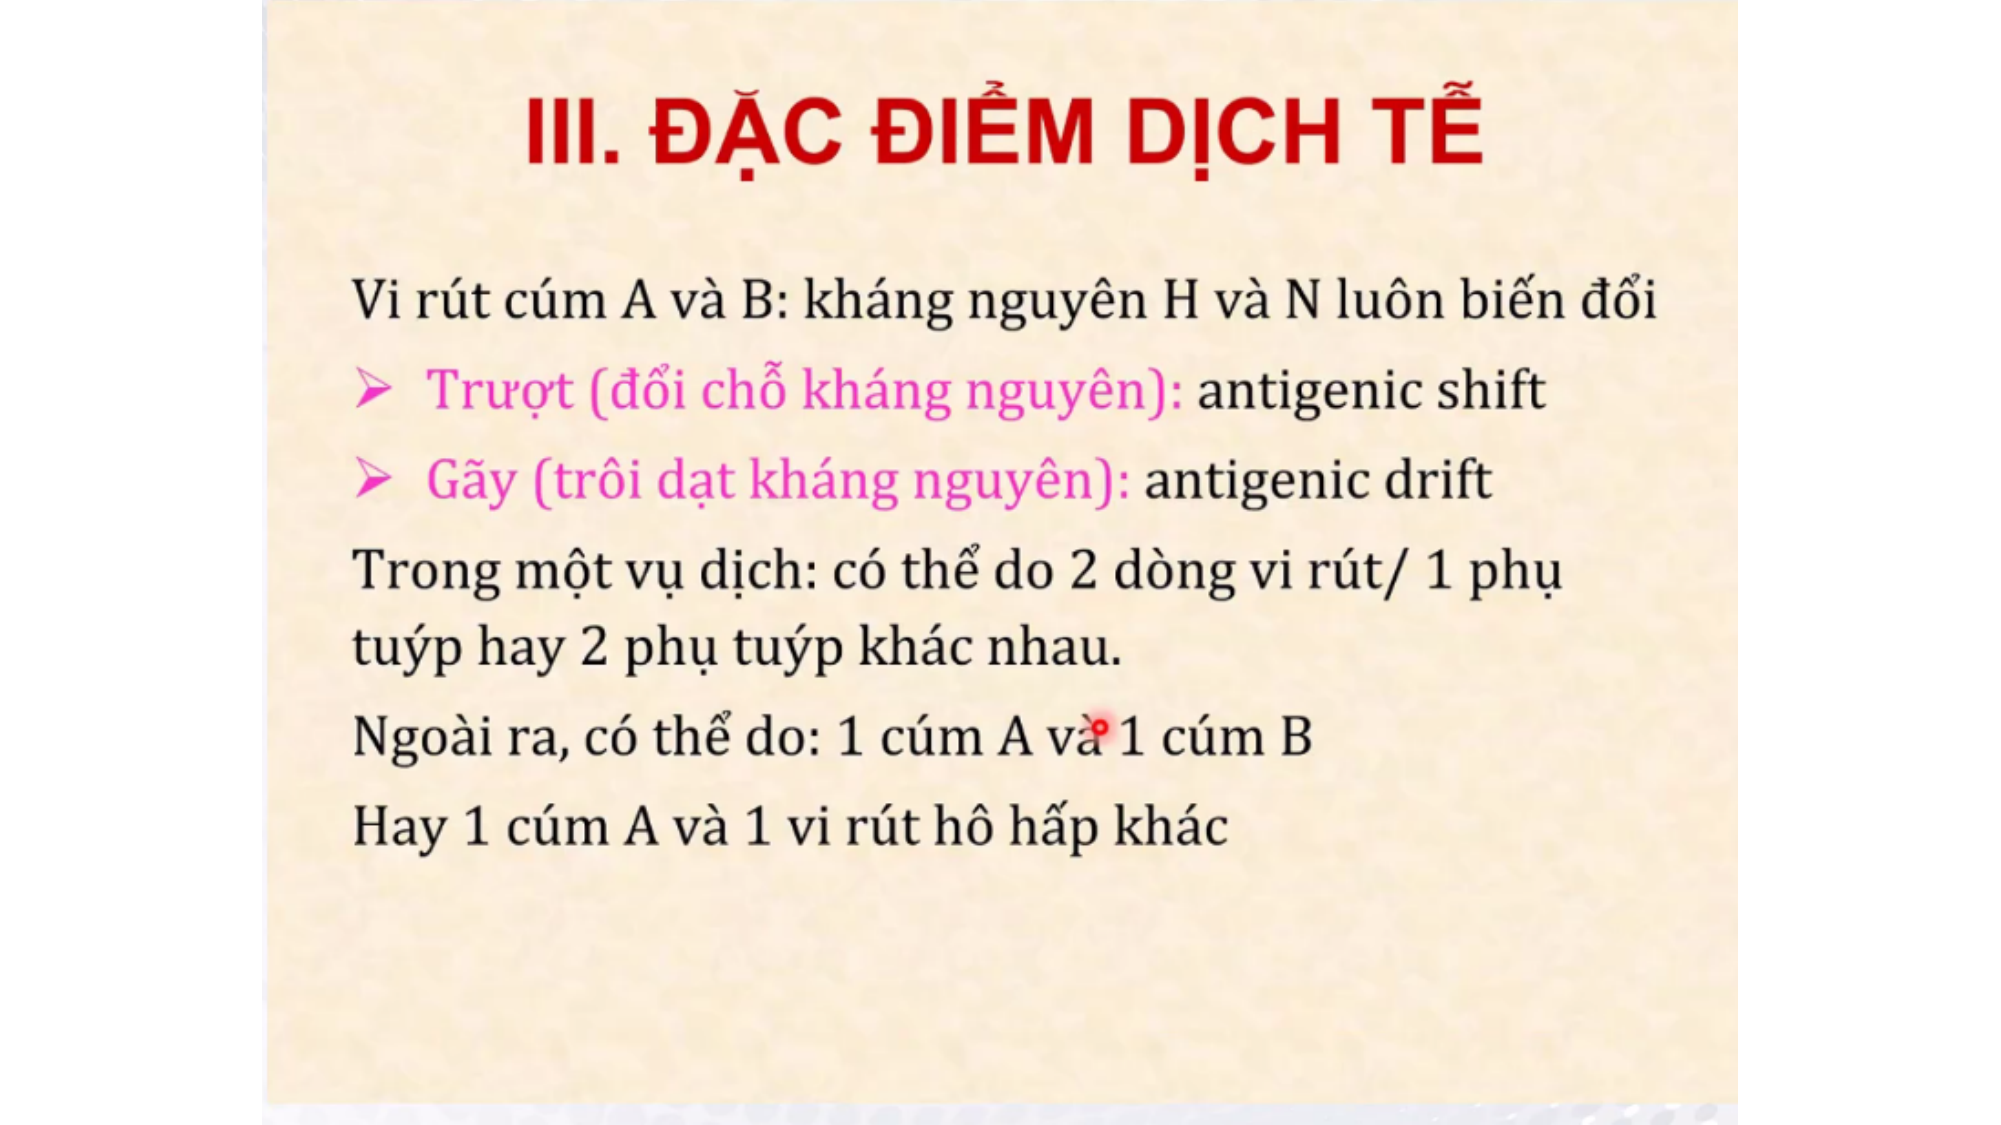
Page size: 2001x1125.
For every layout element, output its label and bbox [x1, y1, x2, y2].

picture [262, 0, 1738, 1125]
